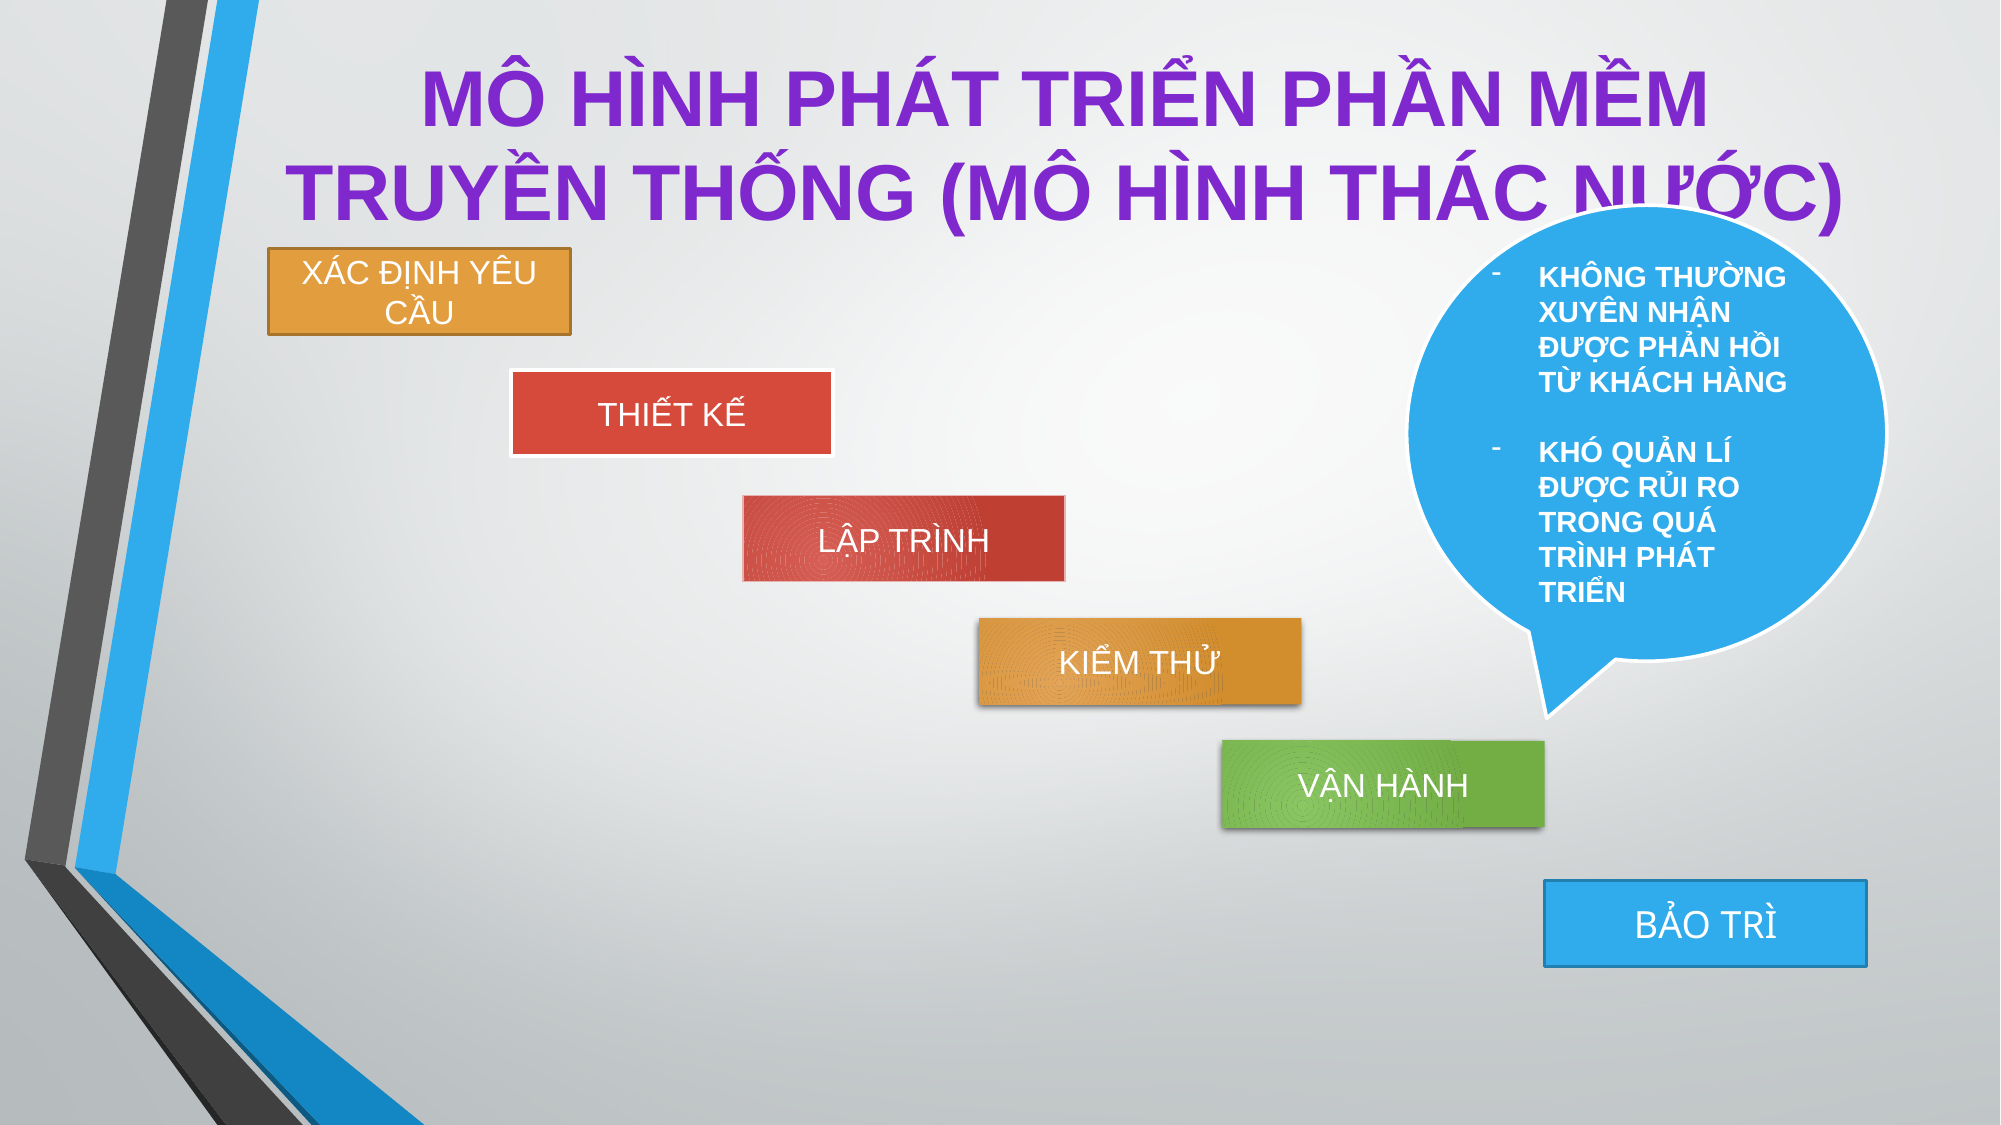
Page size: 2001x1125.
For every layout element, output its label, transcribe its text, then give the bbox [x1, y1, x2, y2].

text_box KIỂM THỬ [979, 618, 1302, 705]
text_box BẢO TRÌ [1543, 879, 1868, 968]
text_box LẬP TRÌNH [742, 495, 1066, 582]
text_box VẬN HÀNH [1222, 740, 1545, 828]
text_box XÁC ĐỊNH YÊU CẦU [267, 247, 572, 336]
text_box THIẾT KẾ [509, 368, 835, 458]
text_box KHÔNG THƯỜNG XUYÊN NHẬN ĐƯỢC PHẢN HỒI TỪ KHÁCH HÀNG KHÓ QUẢN LÍ ĐƯỢC RỦI RO TRONG QUÁ TRÌNH PHÁT TRIỂN [1404, 203, 1889, 721]
title MÔ HÌNH PHÁT TRIỂN PHẦN MỀM TRUYỀN THỐNG (MÔ HÌNH THÁC NƯỚC) [243, 26, 1887, 258]
